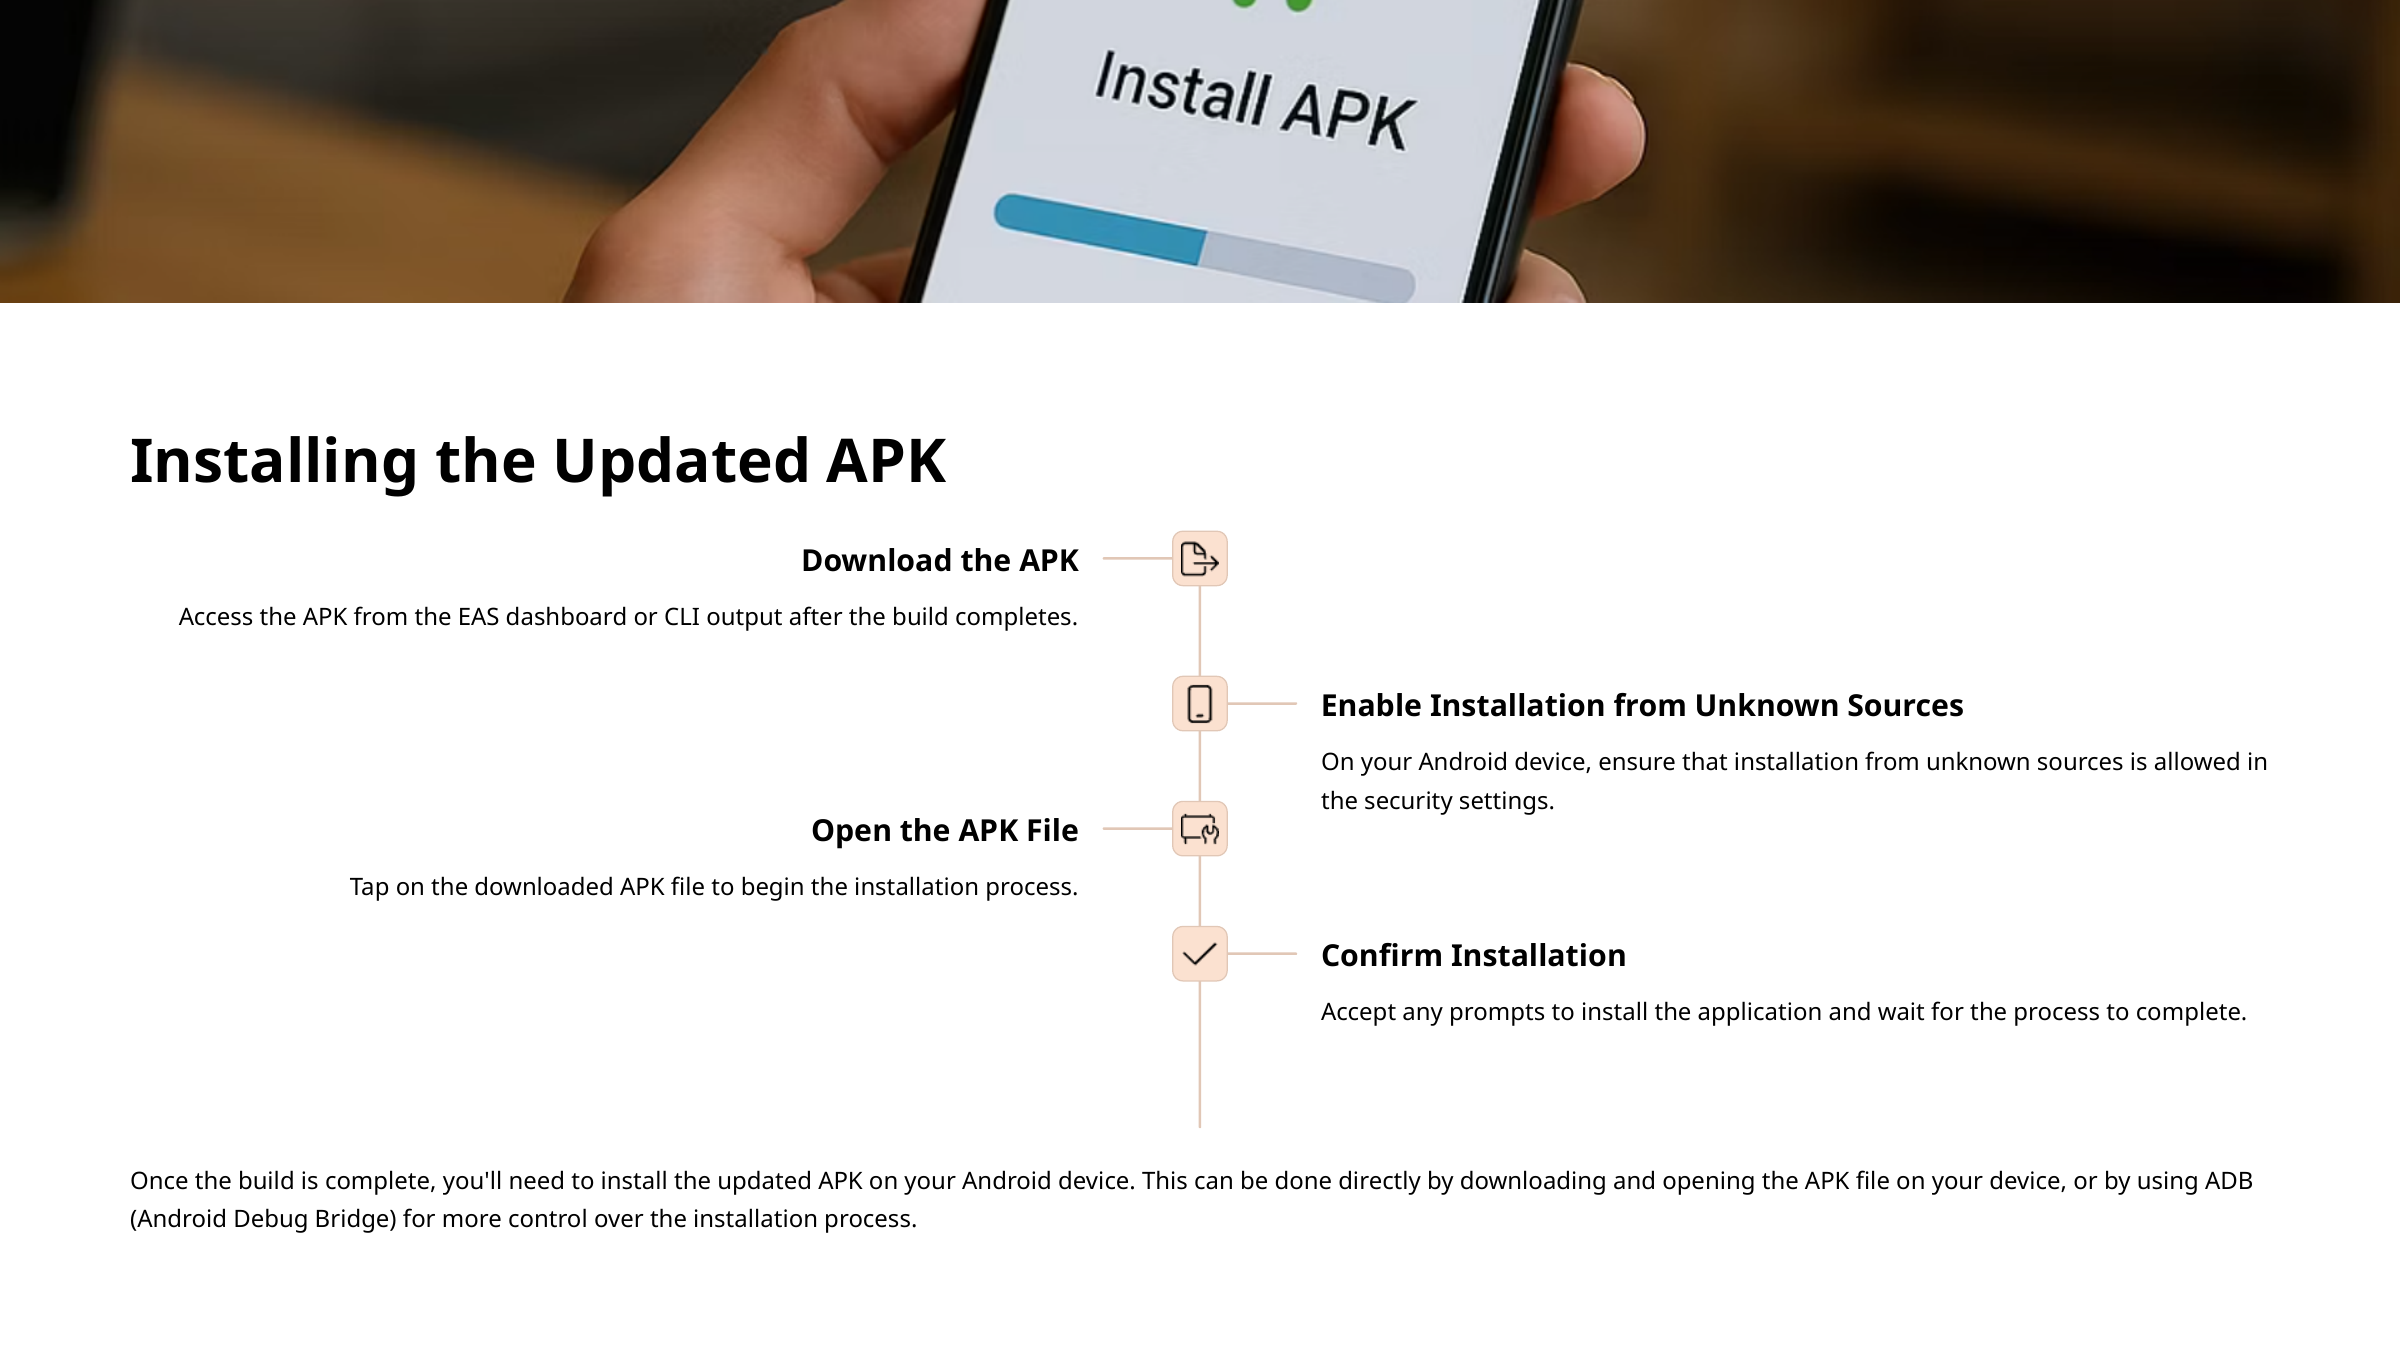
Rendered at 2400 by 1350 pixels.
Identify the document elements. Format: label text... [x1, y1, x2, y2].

picture [1181, 680, 1219, 727]
text_box On your Android device, ensure that installation from unknown sources is allowed in the security settings. [1320, 736, 2270, 815]
text_box [1172, 676, 1228, 731]
text_box Download the APK [776, 539, 1079, 578]
text_box [1172, 801, 1228, 856]
text_box Installing the Updated APK [130, 419, 919, 495]
text_box Accept any prompts to install the application and wait for the process to complete. [1320, 987, 2270, 1026]
text_box [1198, 981, 1202, 1129]
text_box Once the build is complete, you'll need to install the updated APK on your Android device. This can be done directly by downloading and opening the APK file on your device, or by using ADB (Android Debug Bridge) for more control over the installation process. [130, 1155, 2270, 1233]
text_box [1198, 731, 1202, 801]
text_box [1172, 926, 1228, 981]
text_box [1172, 531, 1228, 586]
text_box Open the APK File [776, 809, 1079, 848]
picture [1181, 805, 1219, 852]
text_box Tap on the downloaded APK file to begin the installation process. [130, 862, 1079, 901]
text_box Access the APK from the EAS dashboard or CLI output after the build completes. [130, 591, 1079, 631]
picture [0, 0, 2400, 303]
picture [1181, 930, 1219, 977]
text_box [1198, 586, 1202, 676]
picture [1181, 535, 1219, 582]
text_box Confirm Installation [1320, 934, 1624, 973]
text_box Enable Installation from Unknown Sources [1320, 684, 1944, 723]
text_box [1198, 856, 1202, 926]
